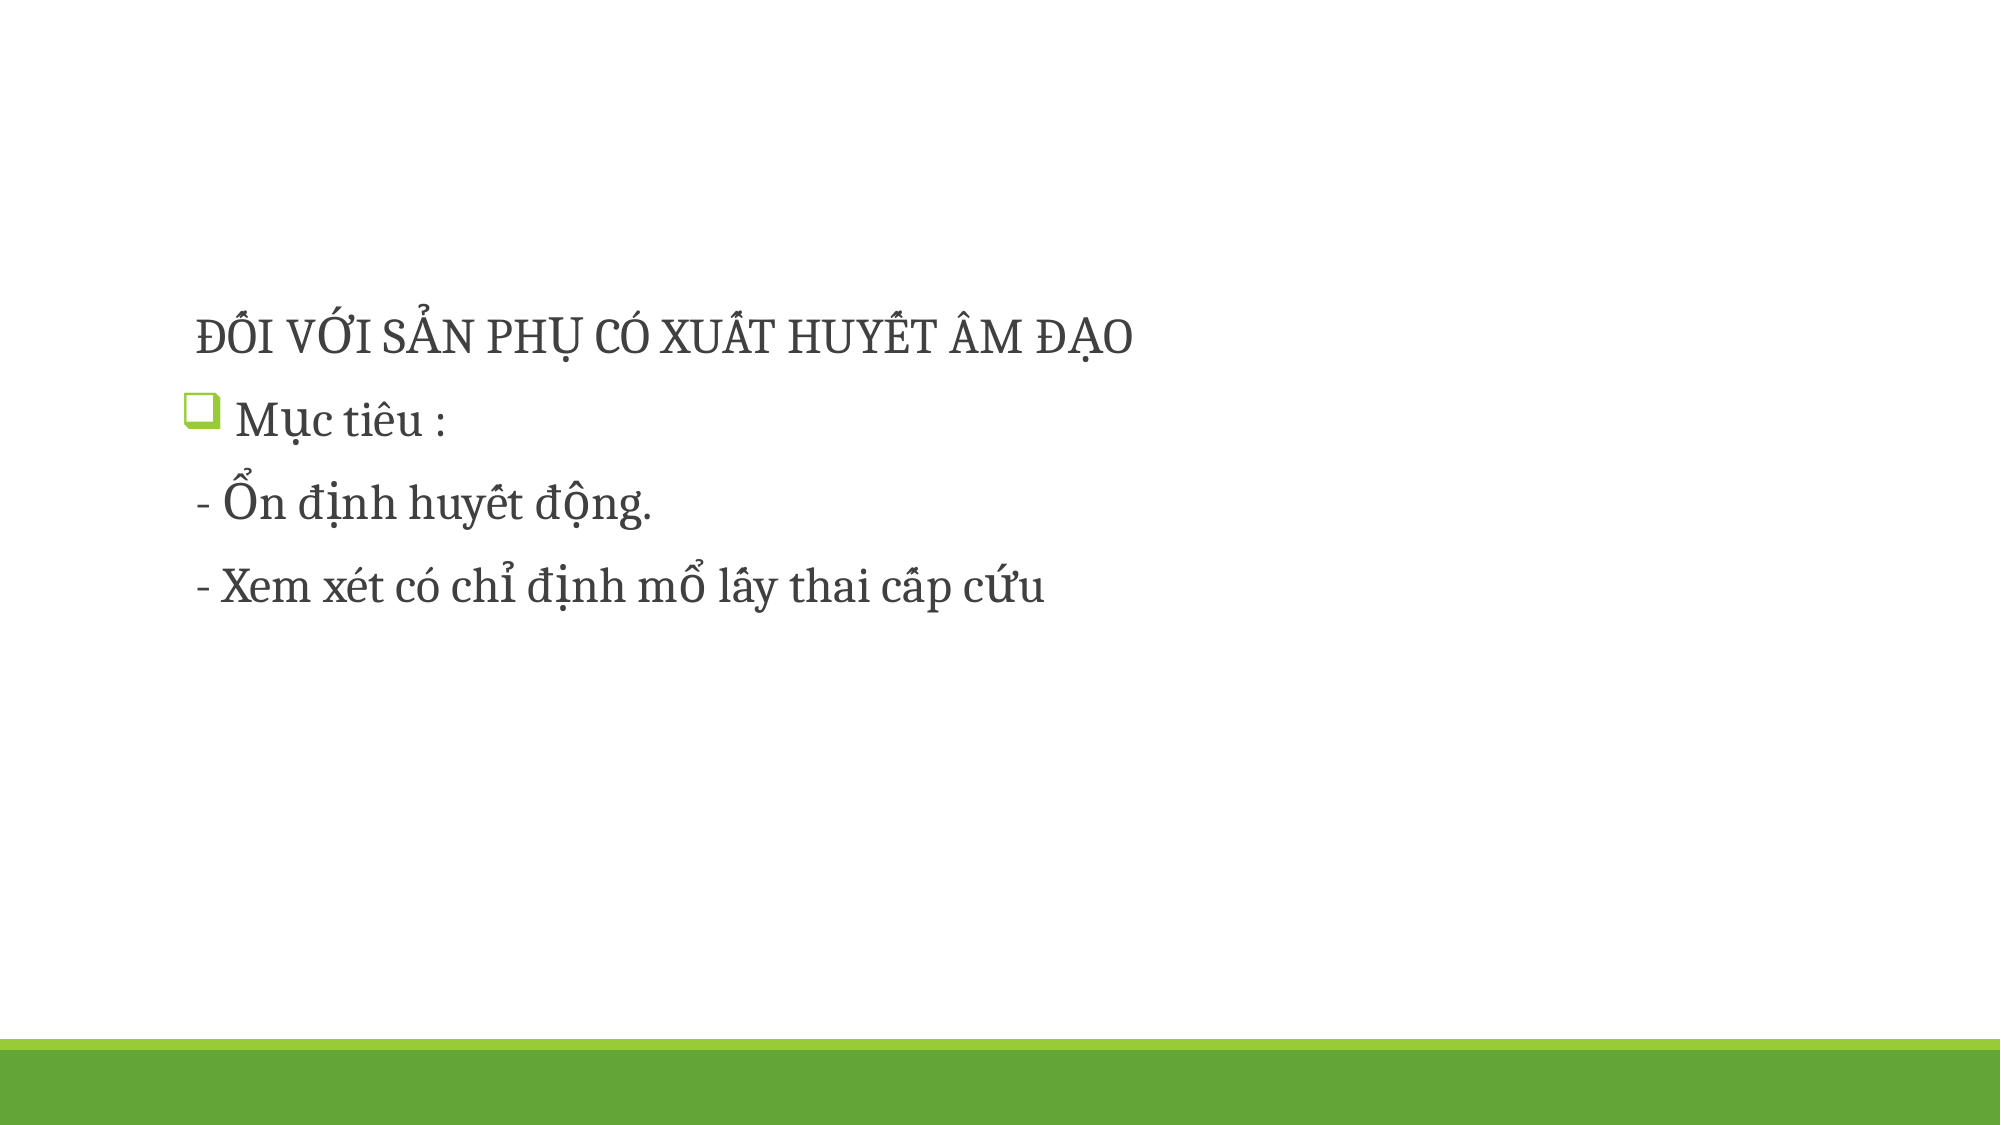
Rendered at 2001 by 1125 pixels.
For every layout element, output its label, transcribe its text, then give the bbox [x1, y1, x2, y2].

list ĐỐI VỚI SẢN PHỤ CÓ XUẤT HUYẾT ÂM ĐẠO Mục tiêu : - Ổn định huyết động. - Xem xét có chỉ định mổ lấy thai cấp cứu [180, 302, 1830, 963]
